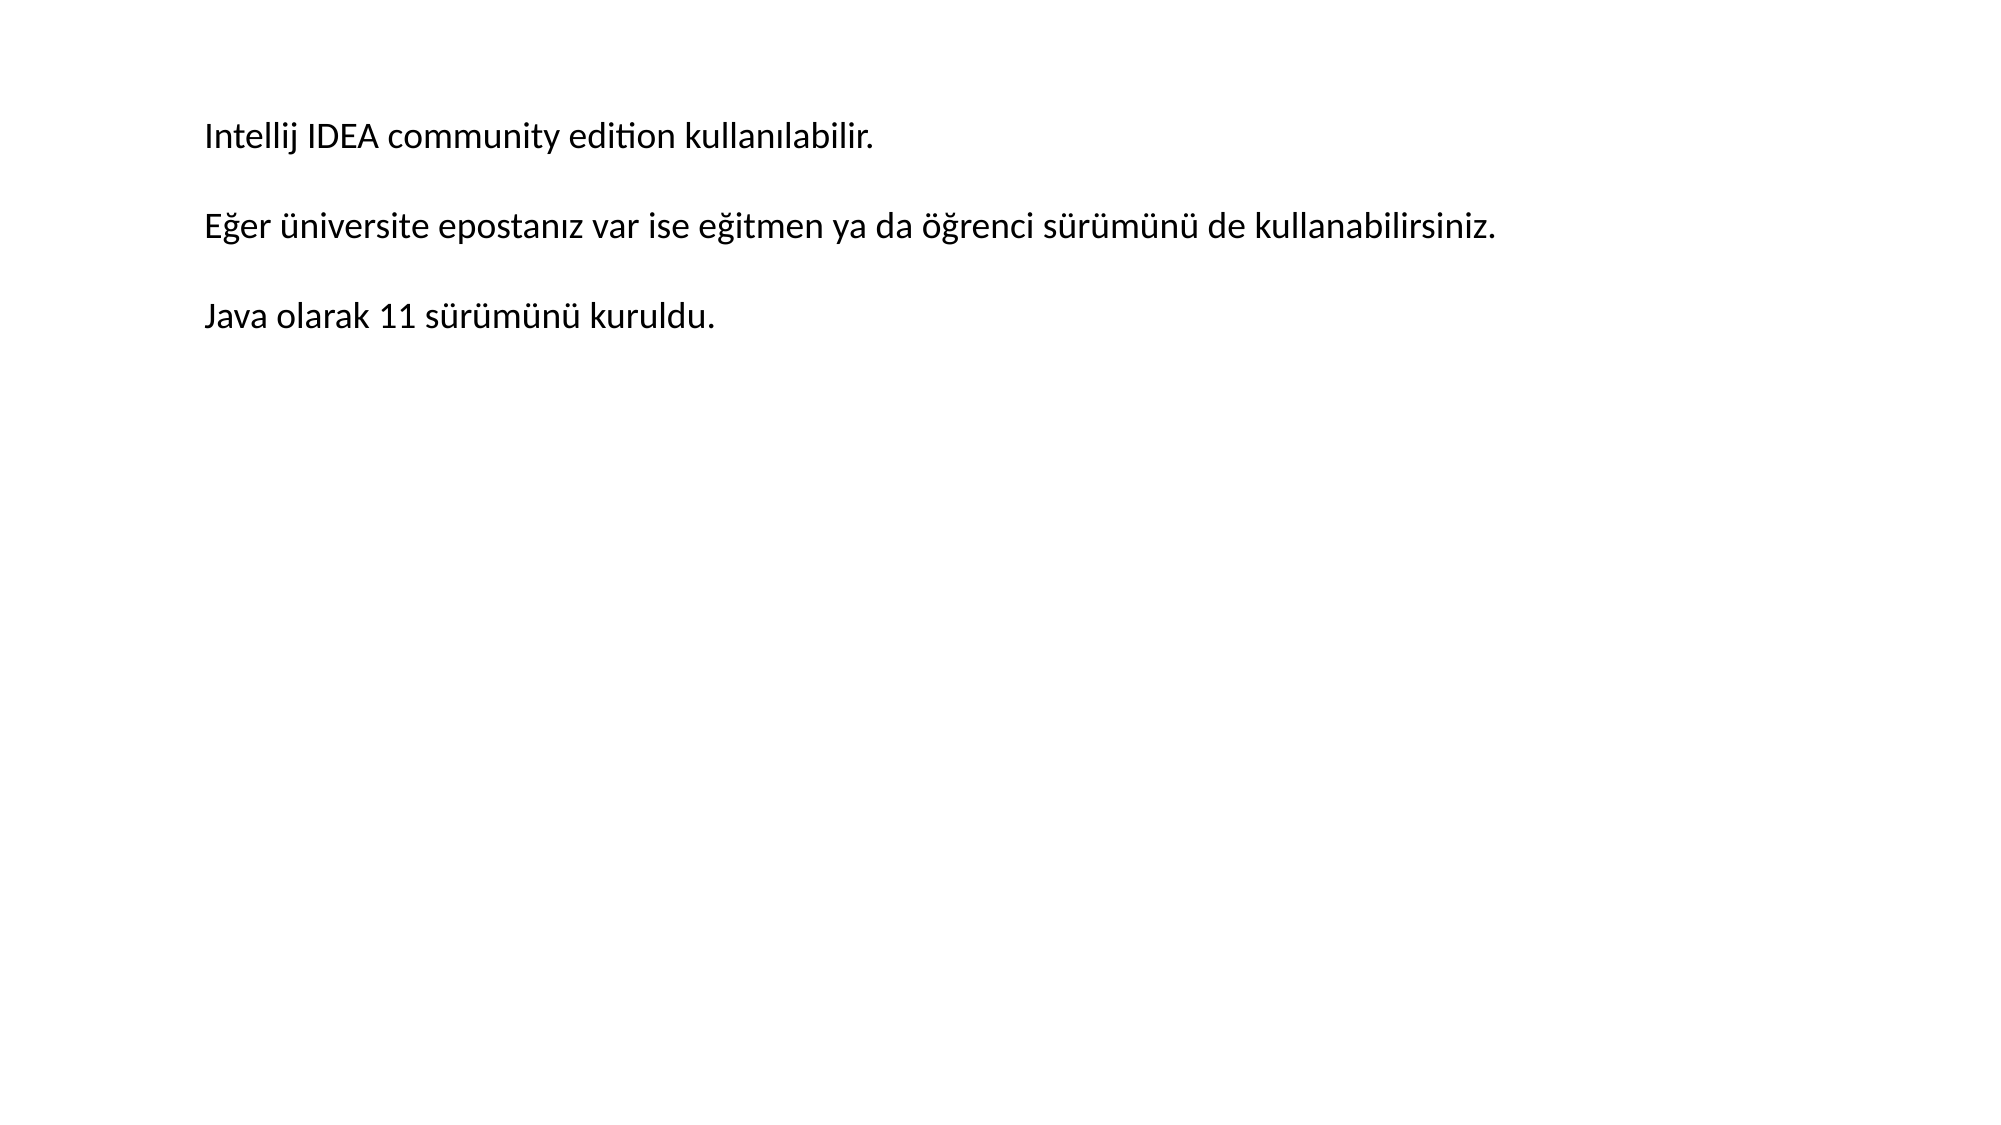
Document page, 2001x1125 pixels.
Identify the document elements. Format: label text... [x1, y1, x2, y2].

text_box Intellij IDEA community edition kullanılabilir. Eğer üniversite epostanız var ise eğitmen ya da öğrenci sürümünü de kullanabilirsiniz. Java olarak 11 sürümünü kuruldu. [189, 103, 1514, 344]
